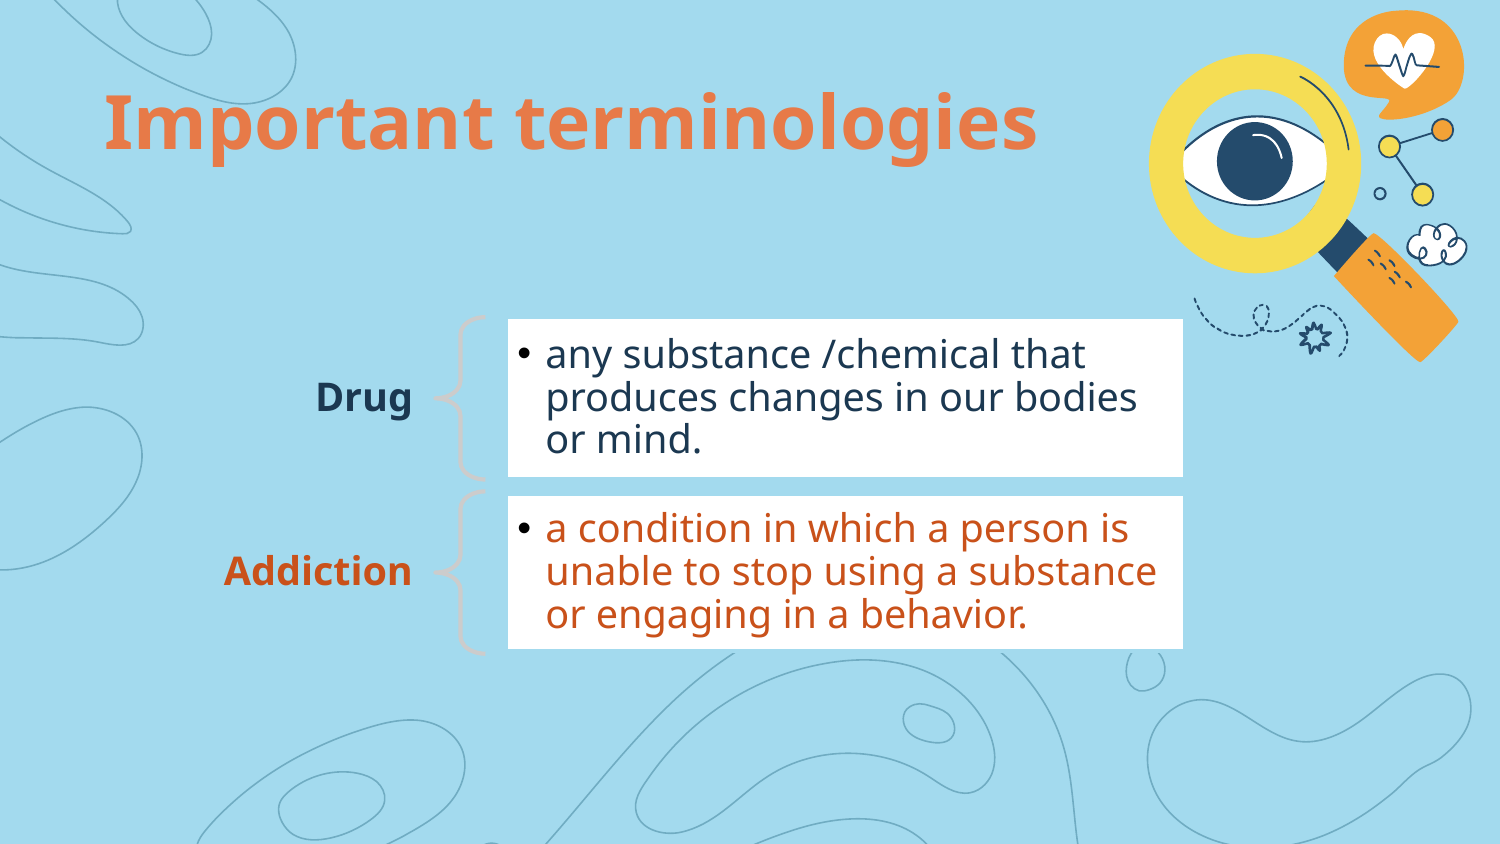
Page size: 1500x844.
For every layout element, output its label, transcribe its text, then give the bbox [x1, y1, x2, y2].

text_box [184, 293, 1186, 678]
title Important terminologies [52, 59, 1091, 255]
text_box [1148, 10, 1475, 363]
